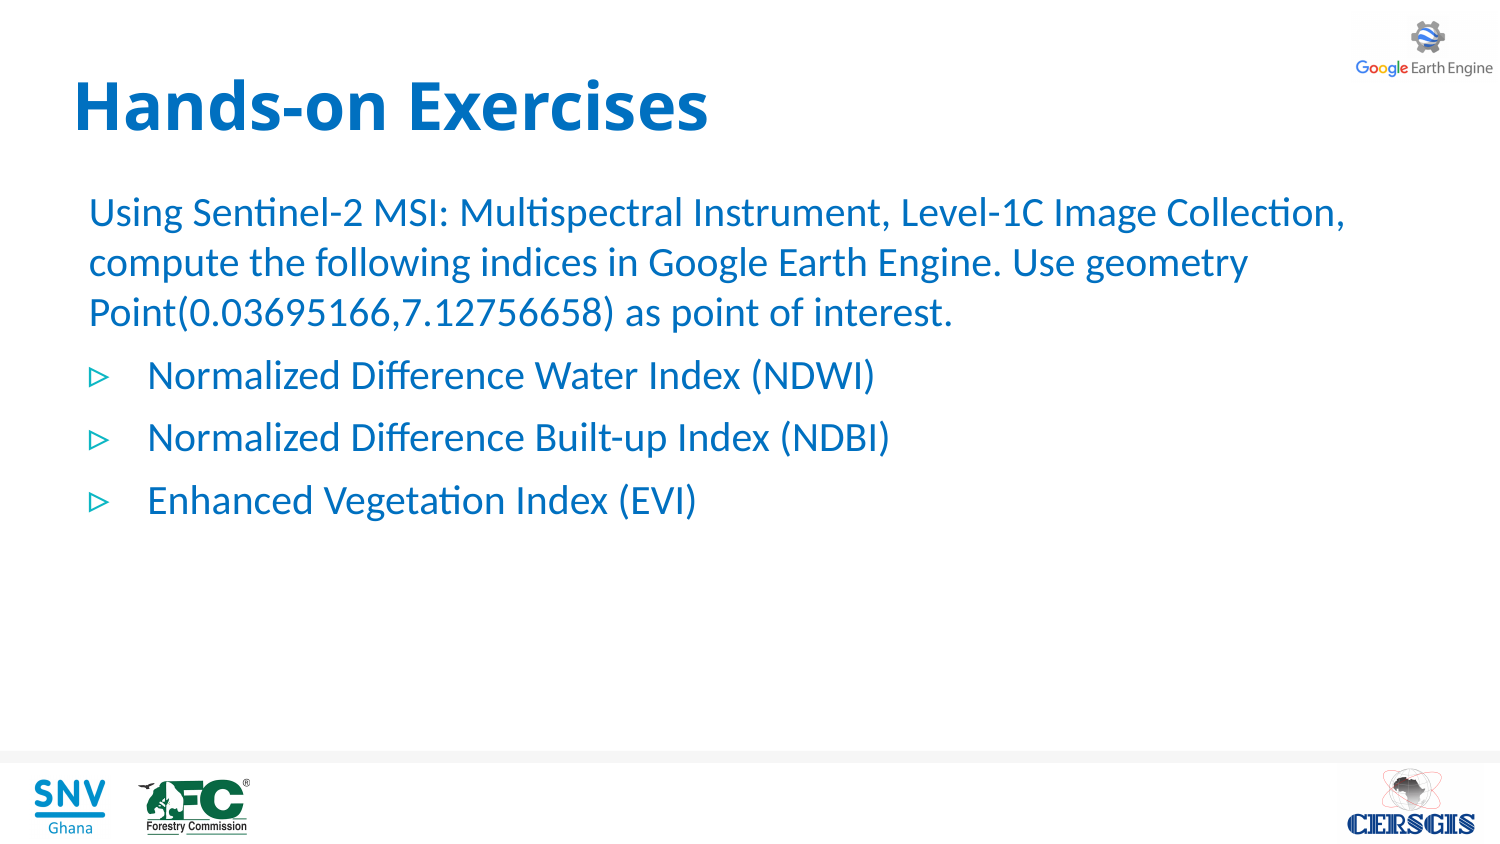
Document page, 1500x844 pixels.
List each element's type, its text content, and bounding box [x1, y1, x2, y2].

title Hands-on Exercises [57, 57, 1328, 159]
picture [1337, 763, 1484, 844]
picture [29, 775, 111, 839]
picture [138, 772, 250, 842]
picture [1351, 11, 1498, 83]
list Using Sentinel-2 MSI: Multispectral Instrument, Level-1C Image Collection, compute the following indices in Google Earth Engine. Use geometry Point(0.03695166,7.12756658) as point of interest. Normalized Difference Water Index (NDWI) Normalized Difference Built-up Index (NDBI) Enhanced Vegetation Index (EVI) [57, 170, 1367, 716]
